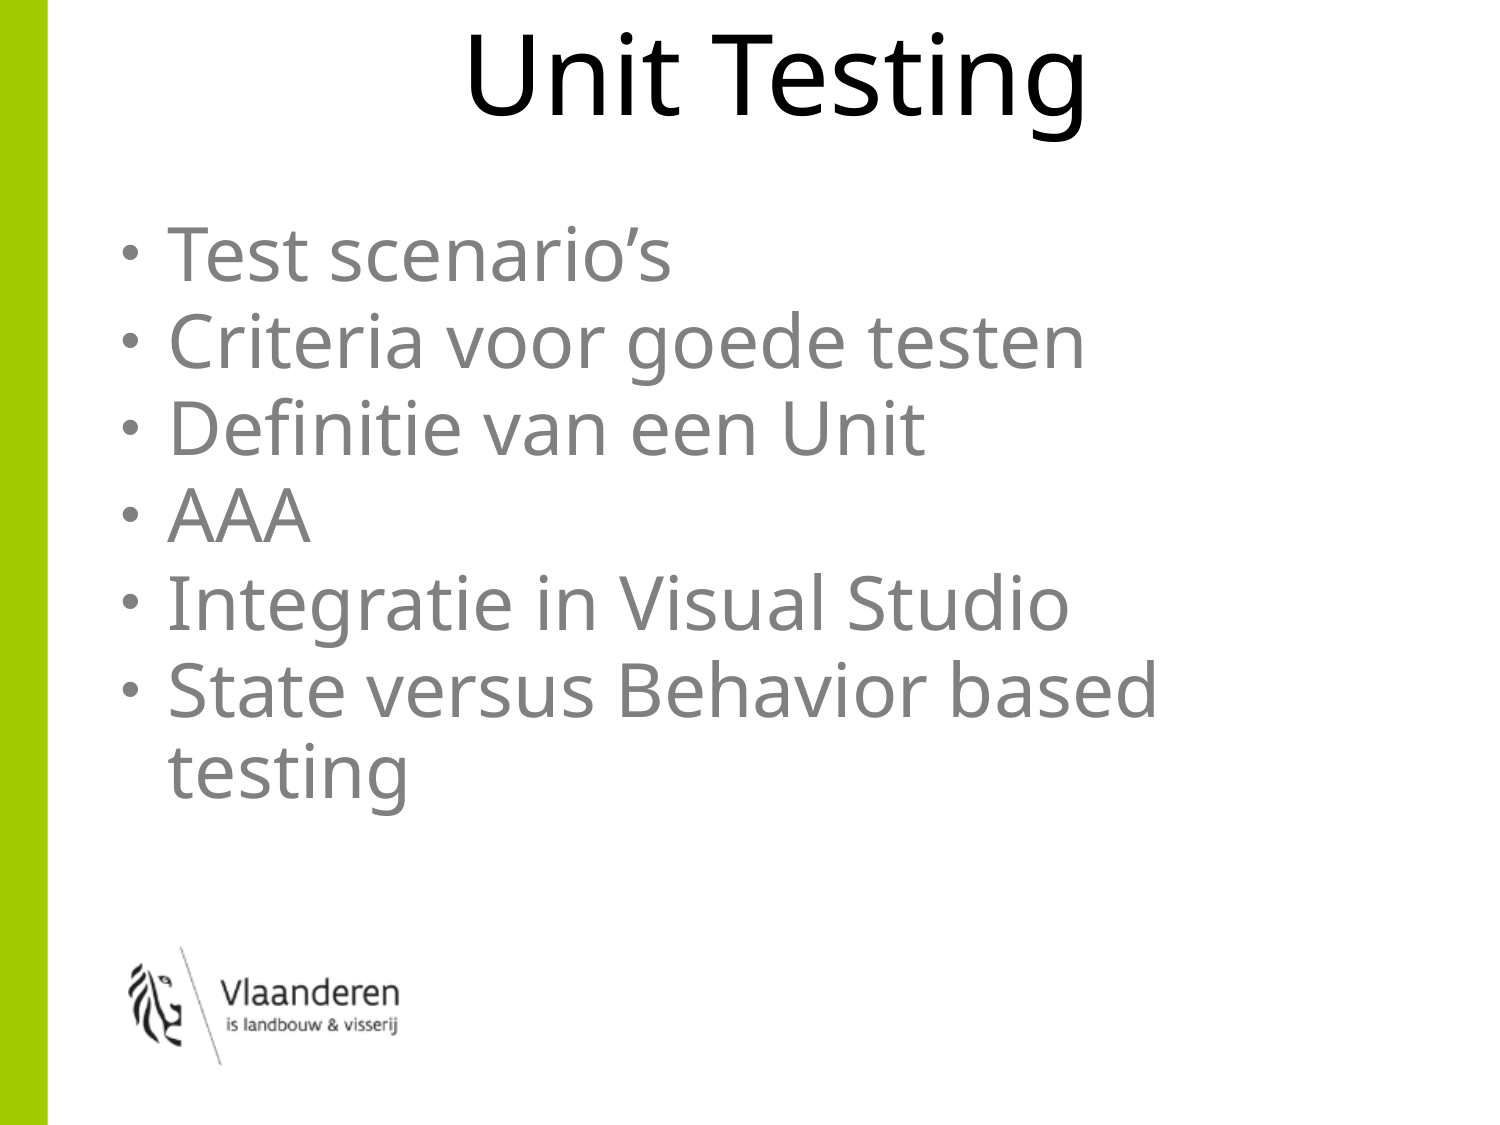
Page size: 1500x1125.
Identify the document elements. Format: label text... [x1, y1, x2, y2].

title Unit Testing [105, 58, 1448, 168]
picture [105, 940, 443, 1072]
list Test scenario’s Criteria voor goede testen Definitie van een Unit AAA Integratie in Visual Studio State versus Behavior based testing [73, 216, 1416, 929]
